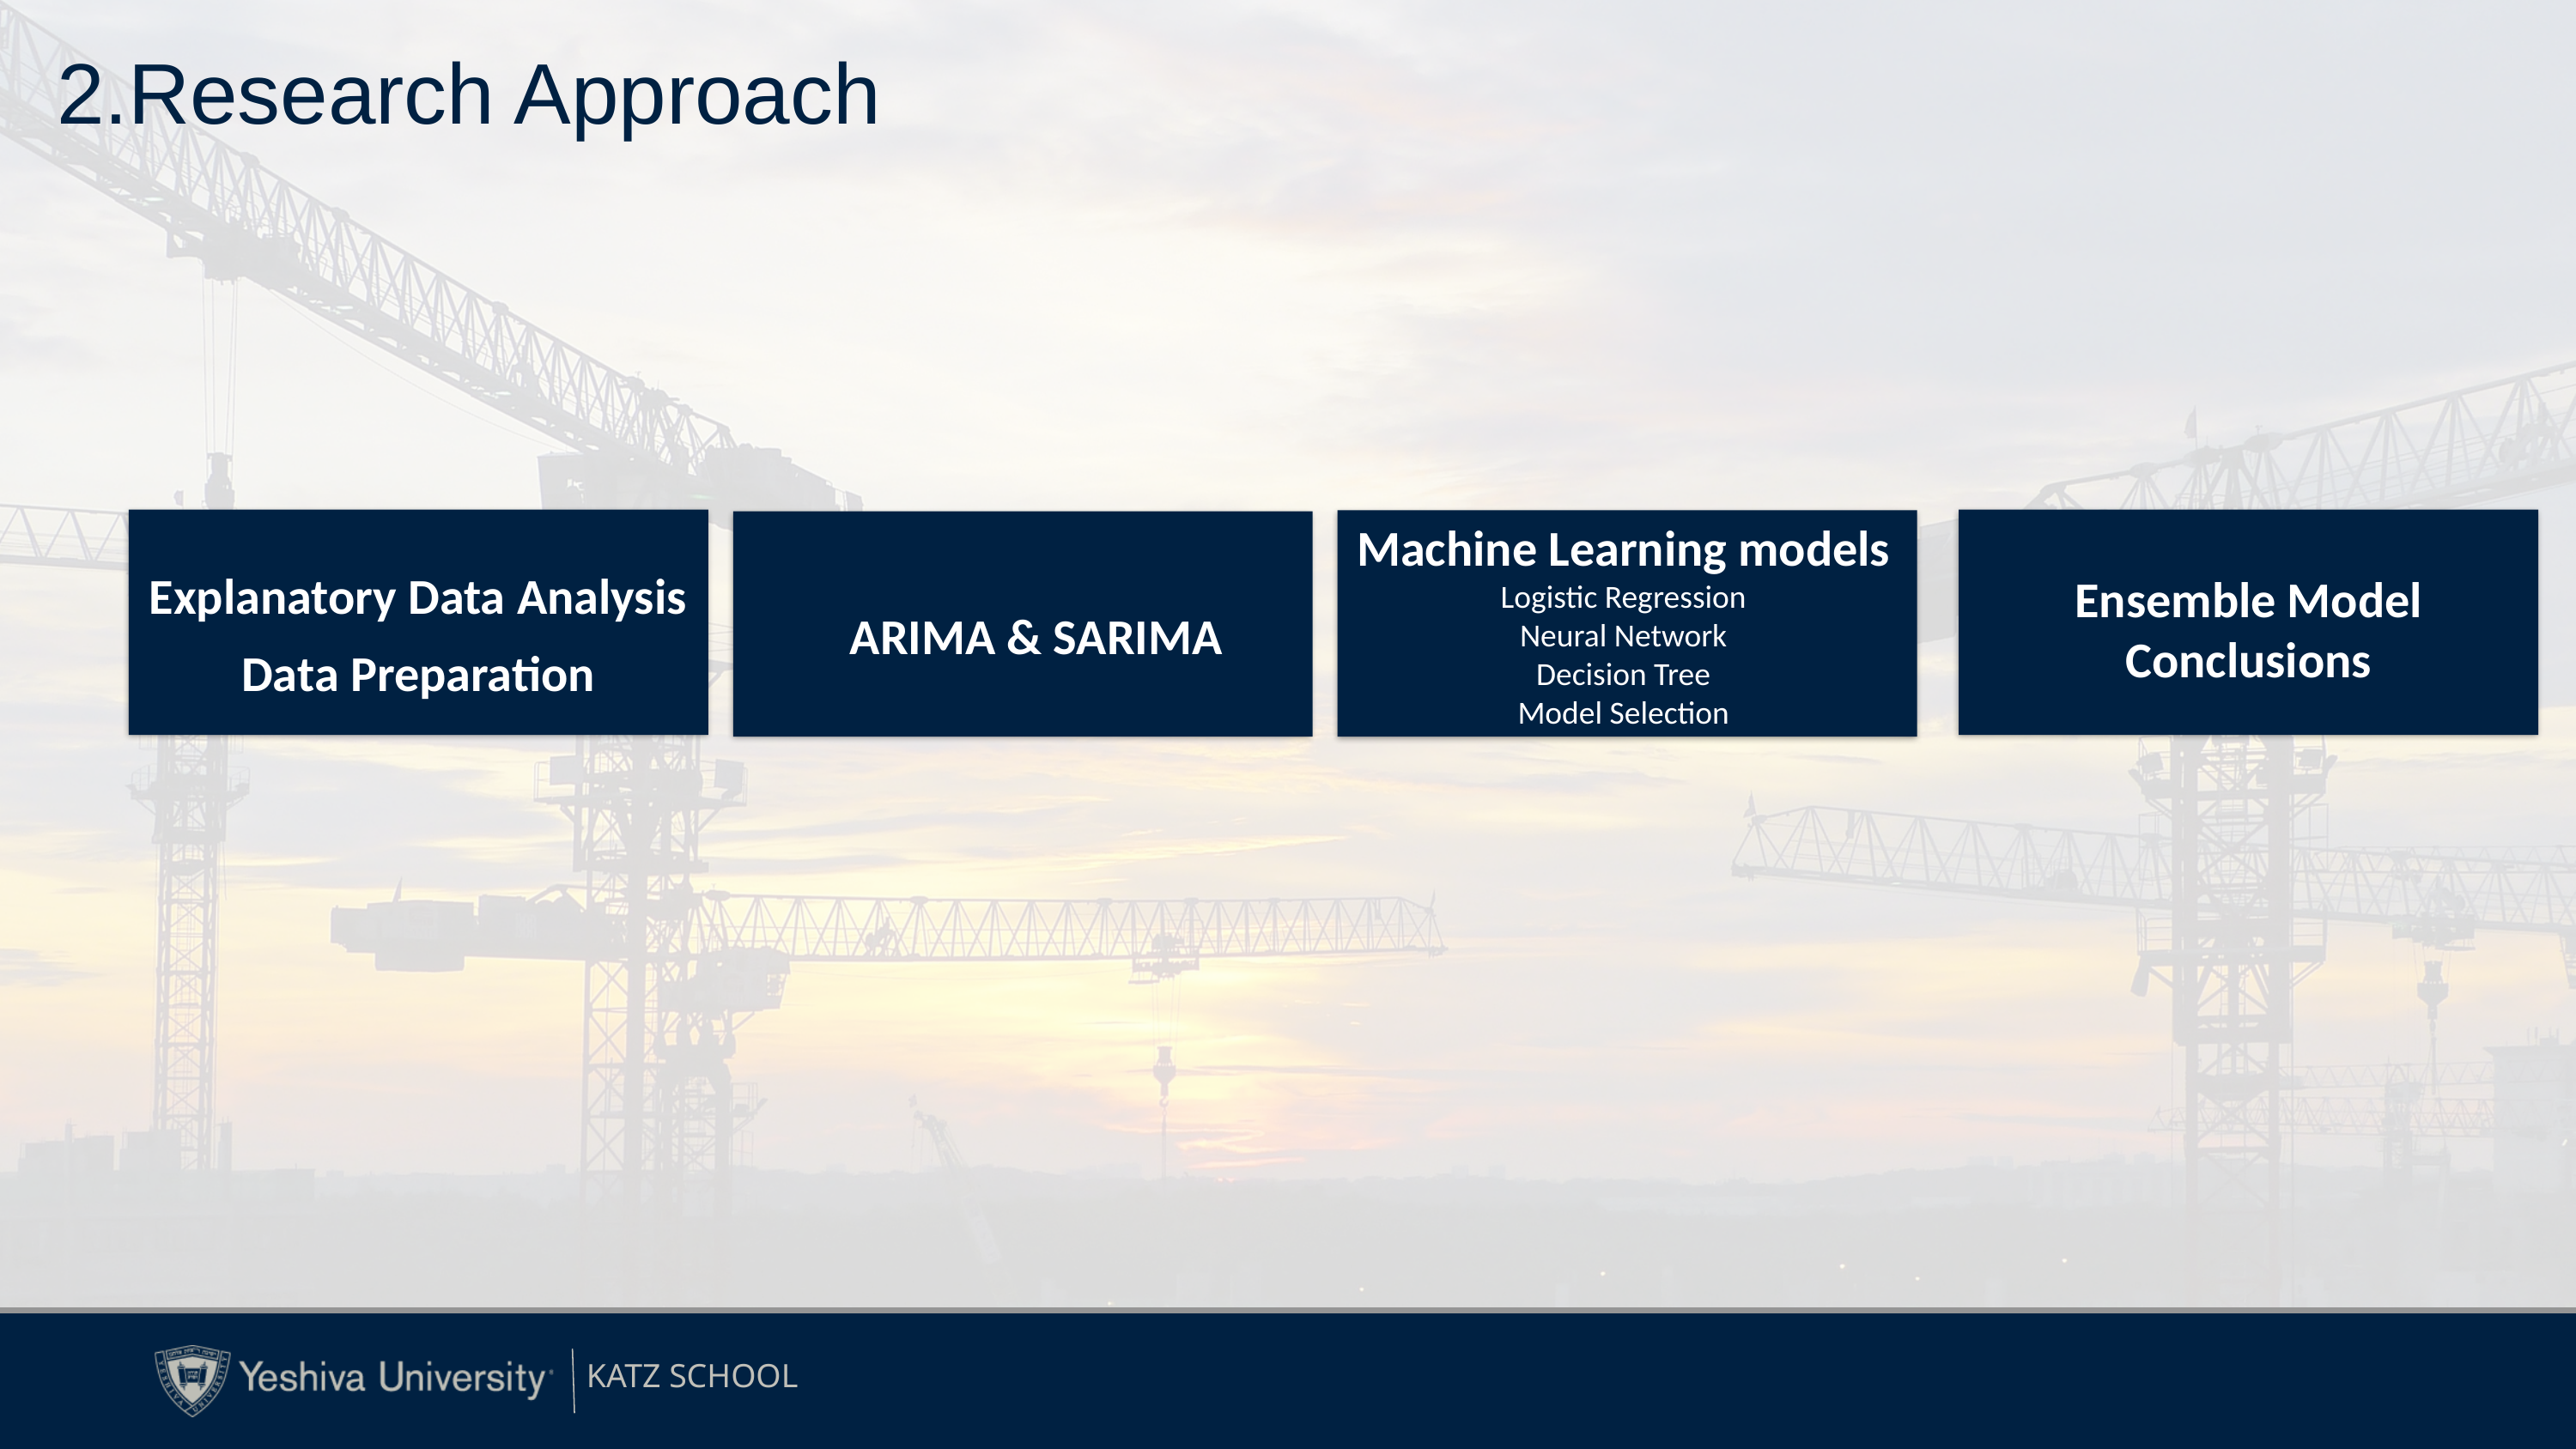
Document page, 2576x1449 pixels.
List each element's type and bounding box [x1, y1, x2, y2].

text_box [0, 1322, 2576, 1449]
text_box [0, 1307, 2576, 1313]
text_box [0, 0, 2576, 1307]
